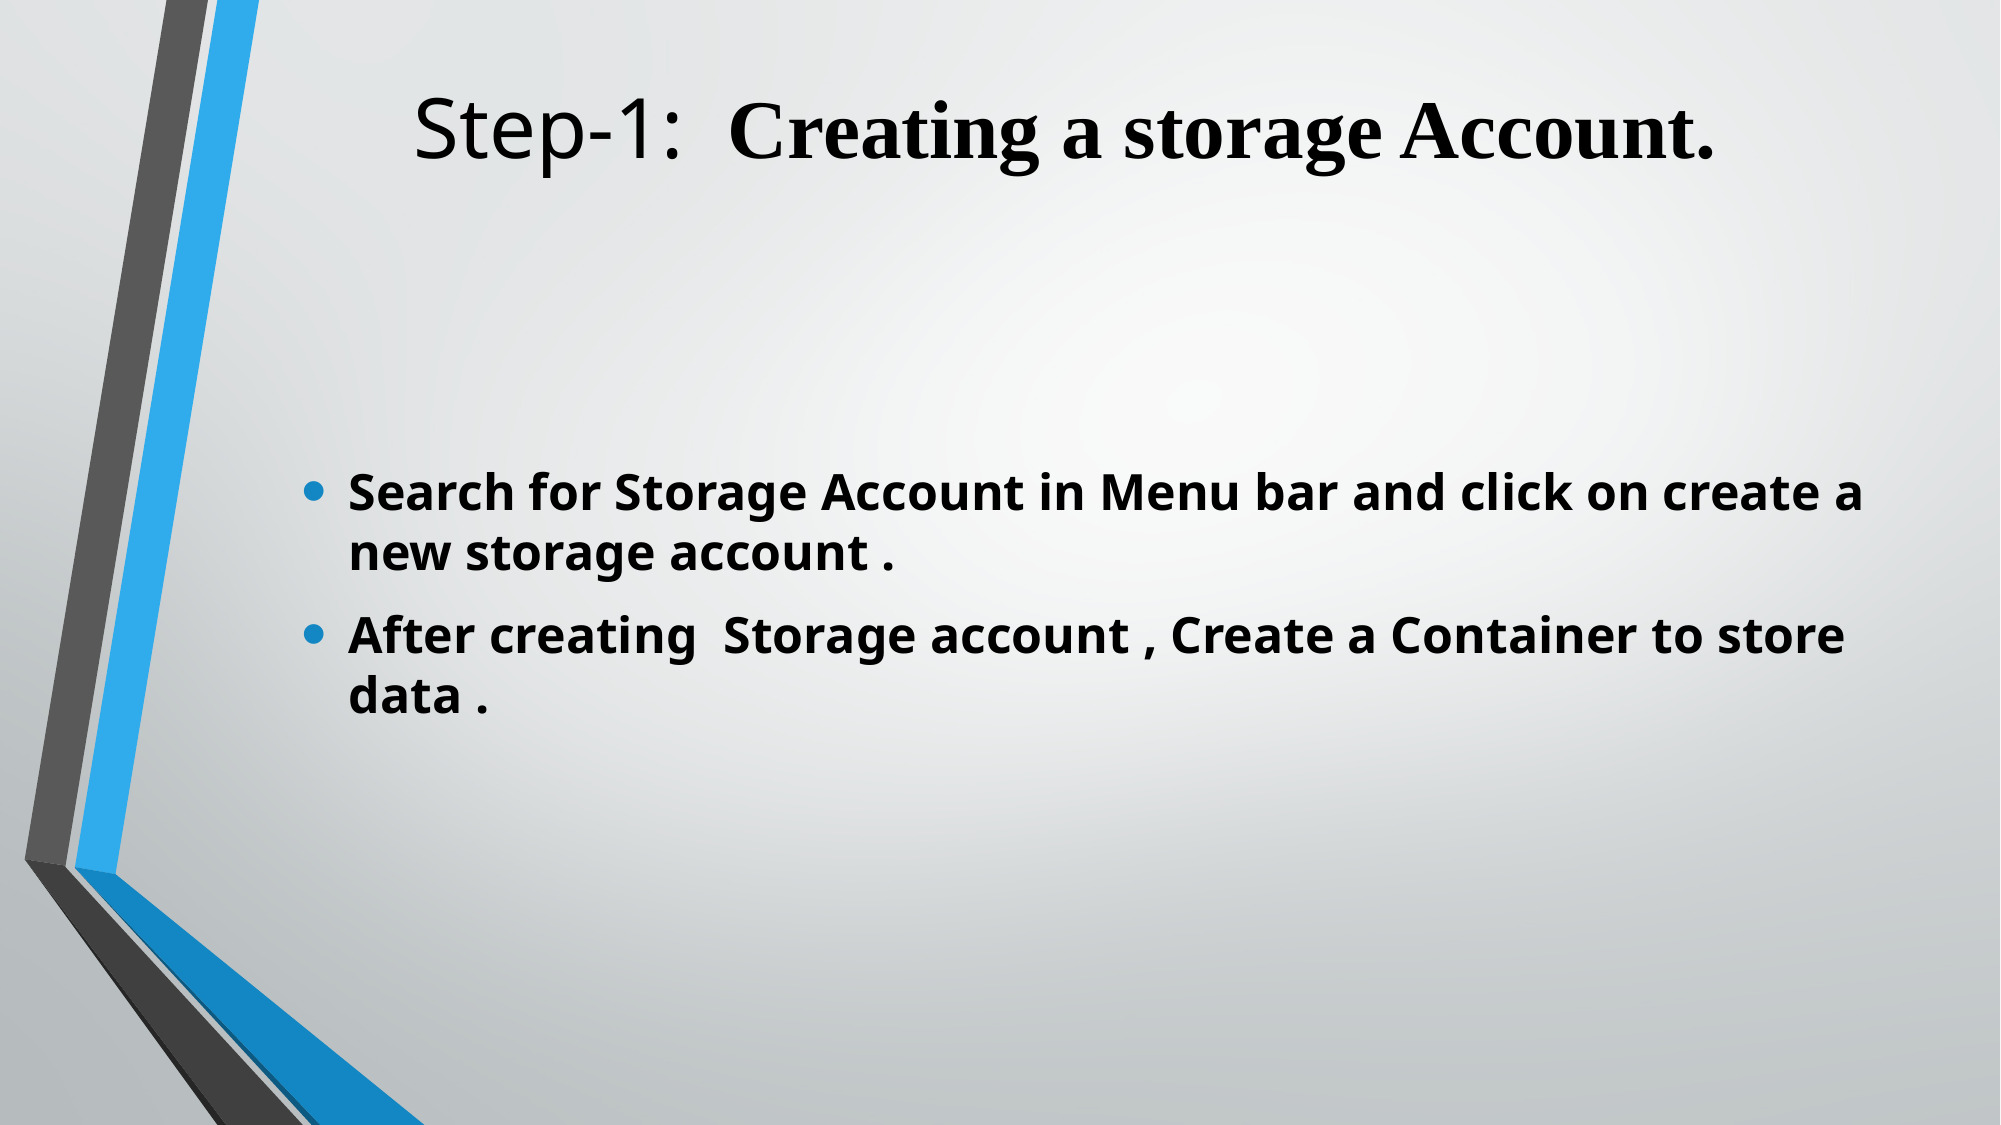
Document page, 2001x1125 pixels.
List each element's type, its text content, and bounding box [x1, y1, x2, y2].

list Search for Storage Account in Menu bar and click on create a new storage account . After creating Storage account , Create a Container to store data . [286, 335, 1931, 849]
title Step-1: Creating a storage Account. [243, 31, 1887, 319]
